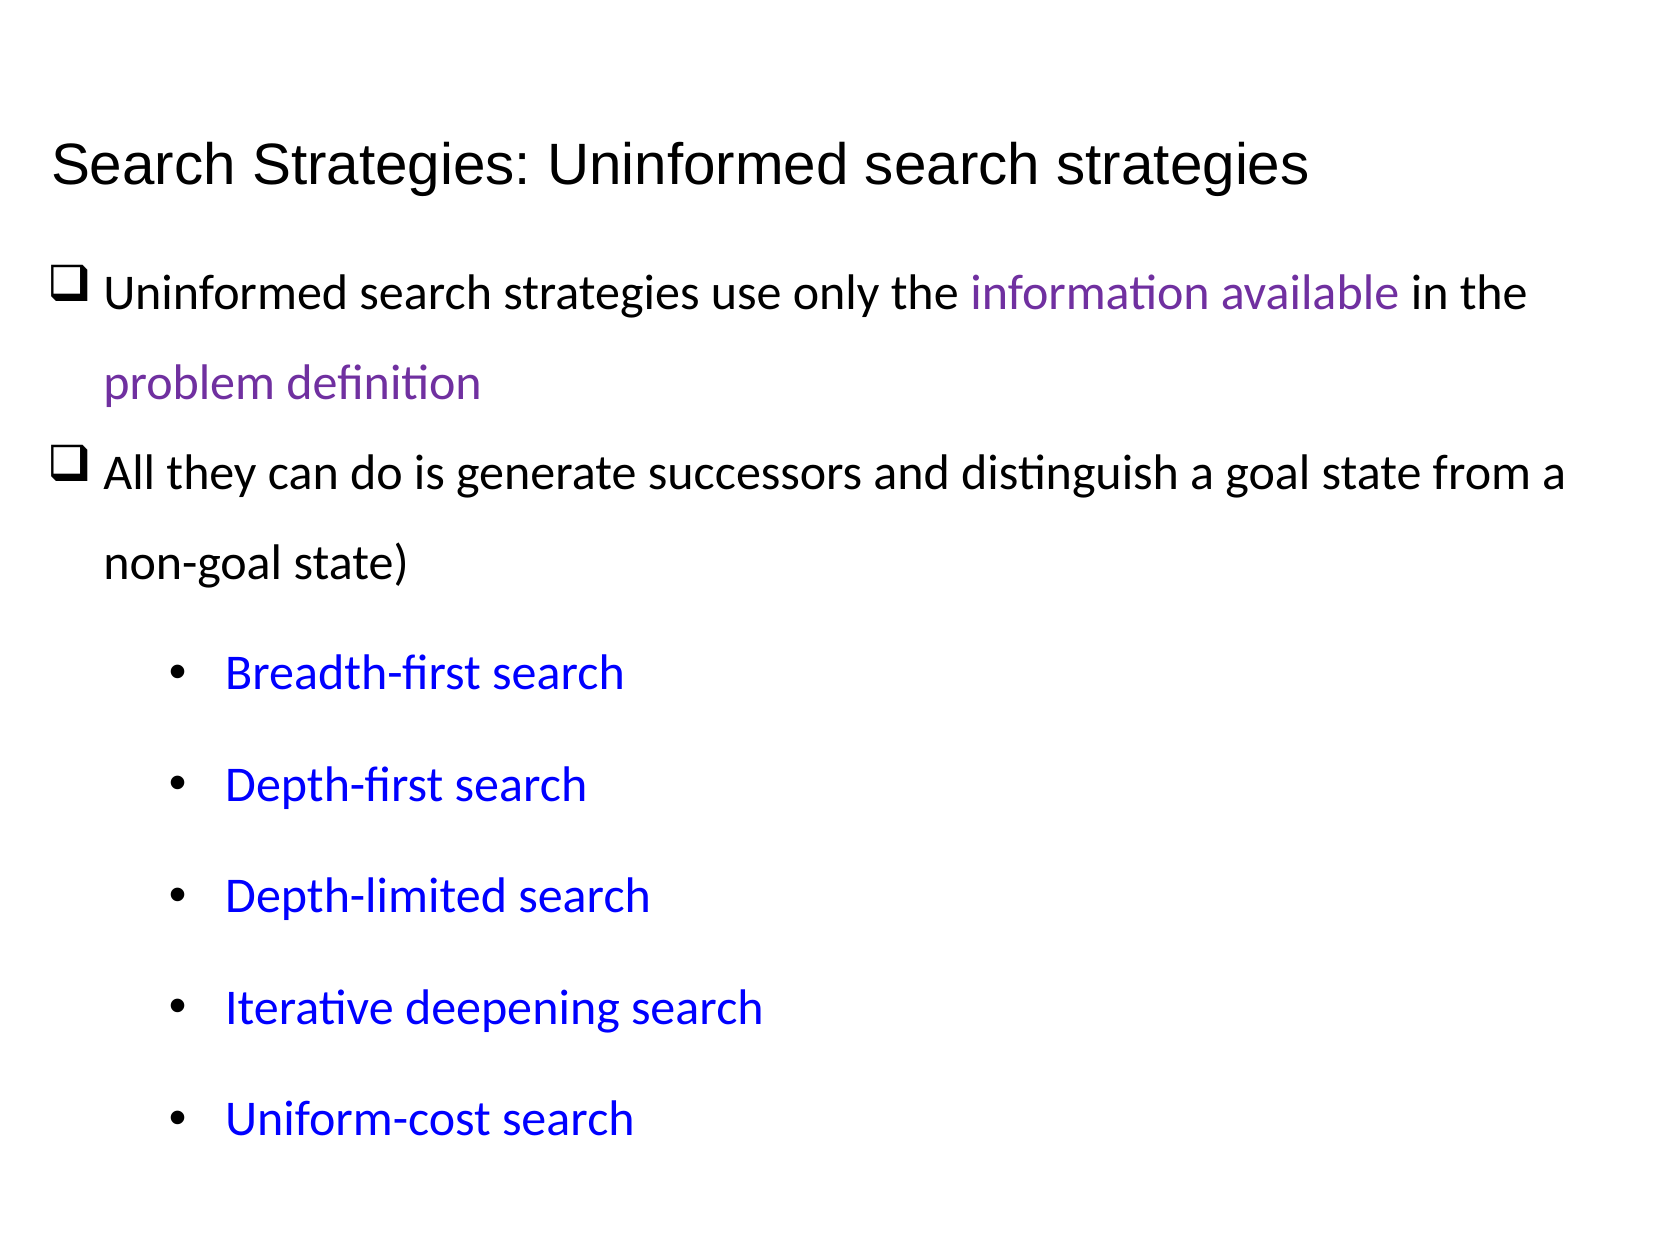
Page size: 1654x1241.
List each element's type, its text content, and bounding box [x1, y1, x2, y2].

list Search Strategies: Uninformed search strategies [50, 127, 1654, 229]
text_box Uninformed search strategies use only the information available in the problem definition All they can do is generate successors and distinguish a goal state from a non-goal state) Breadth-first search Depth-first search Depth-limited search Iterative deepening search Uniform-cost search [35, 223, 1596, 1153]
